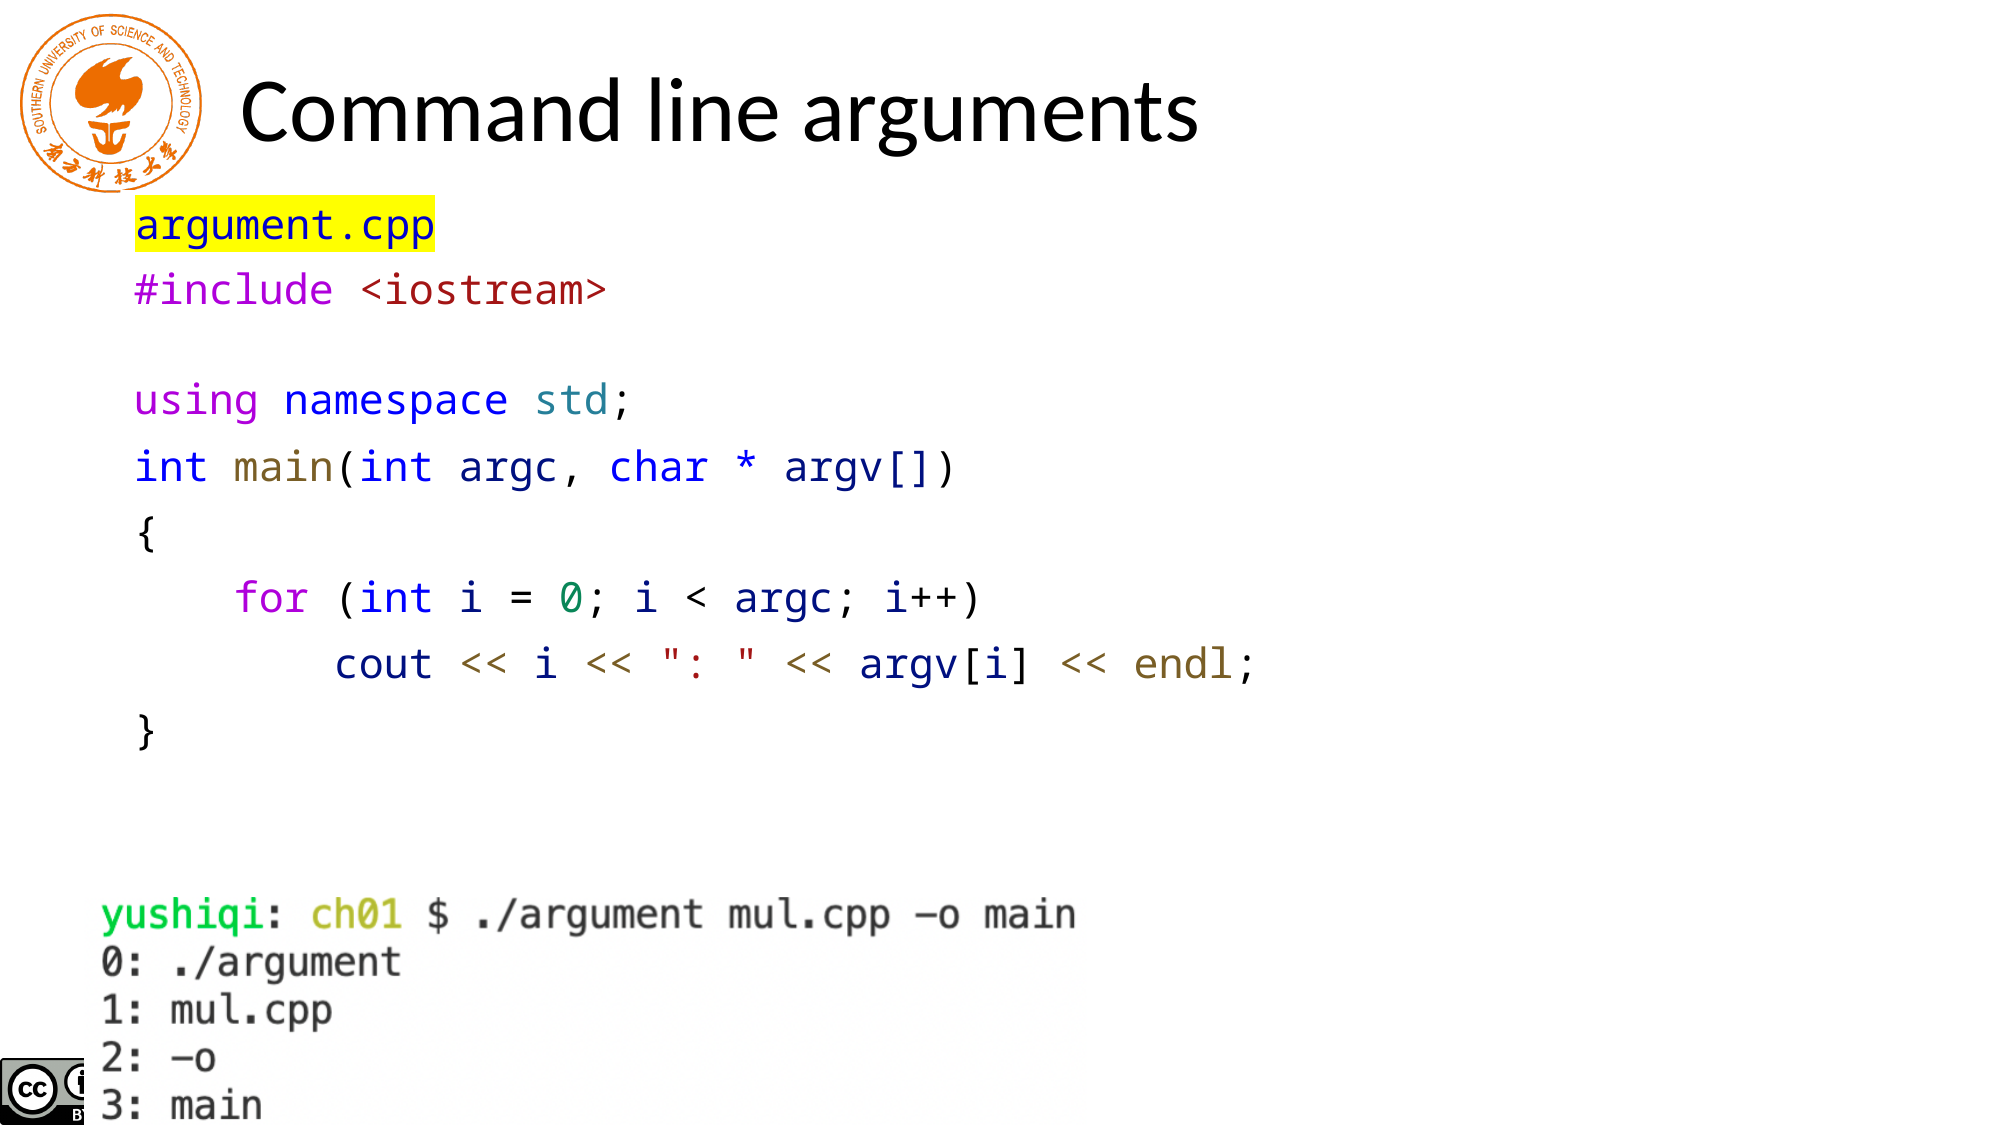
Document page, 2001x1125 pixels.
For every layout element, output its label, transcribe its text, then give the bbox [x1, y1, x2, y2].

title Command line arguments [225, 43, 1951, 181]
text_box argument.cpp [120, 190, 451, 255]
picture [0, 897, 1087, 1125]
picture [18, 11, 202, 194]
list #include <iostream> using namespace std; int main(int argc, char * argv[]) { for (int i = 0; i < argc; i++) cout << i << ": " << argv[i] << endl; } [118, 260, 1932, 1057]
